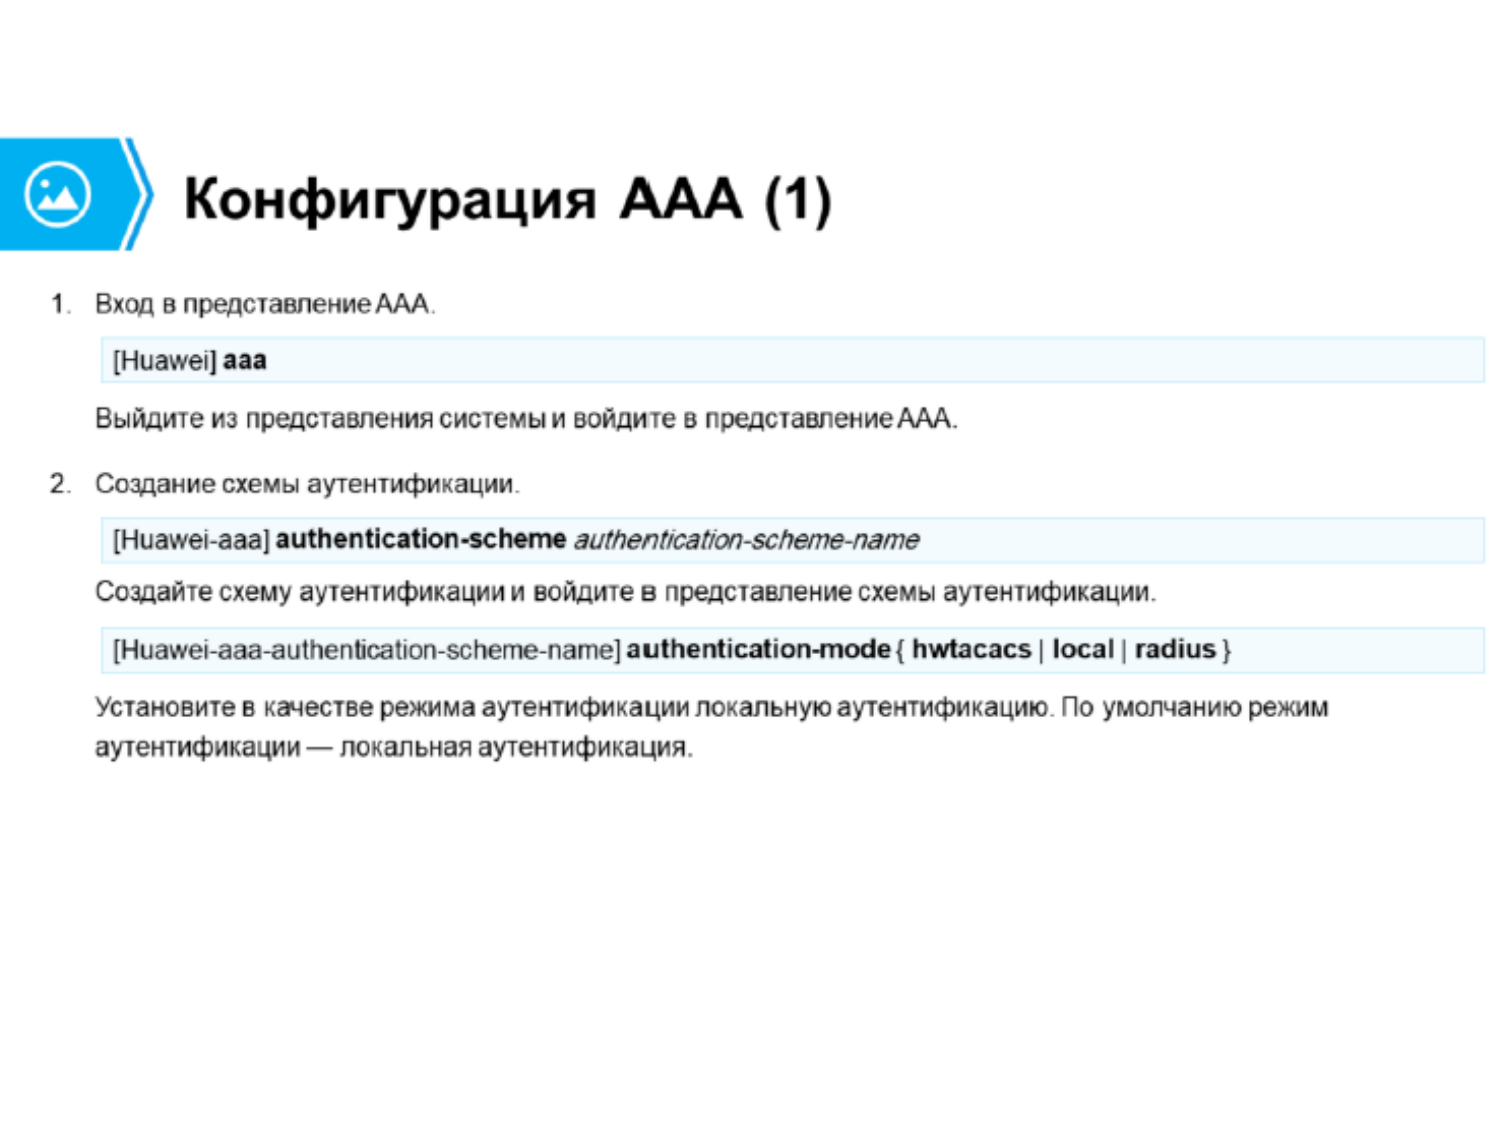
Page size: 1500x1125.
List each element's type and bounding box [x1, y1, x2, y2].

list [0, 123, 1500, 772]
